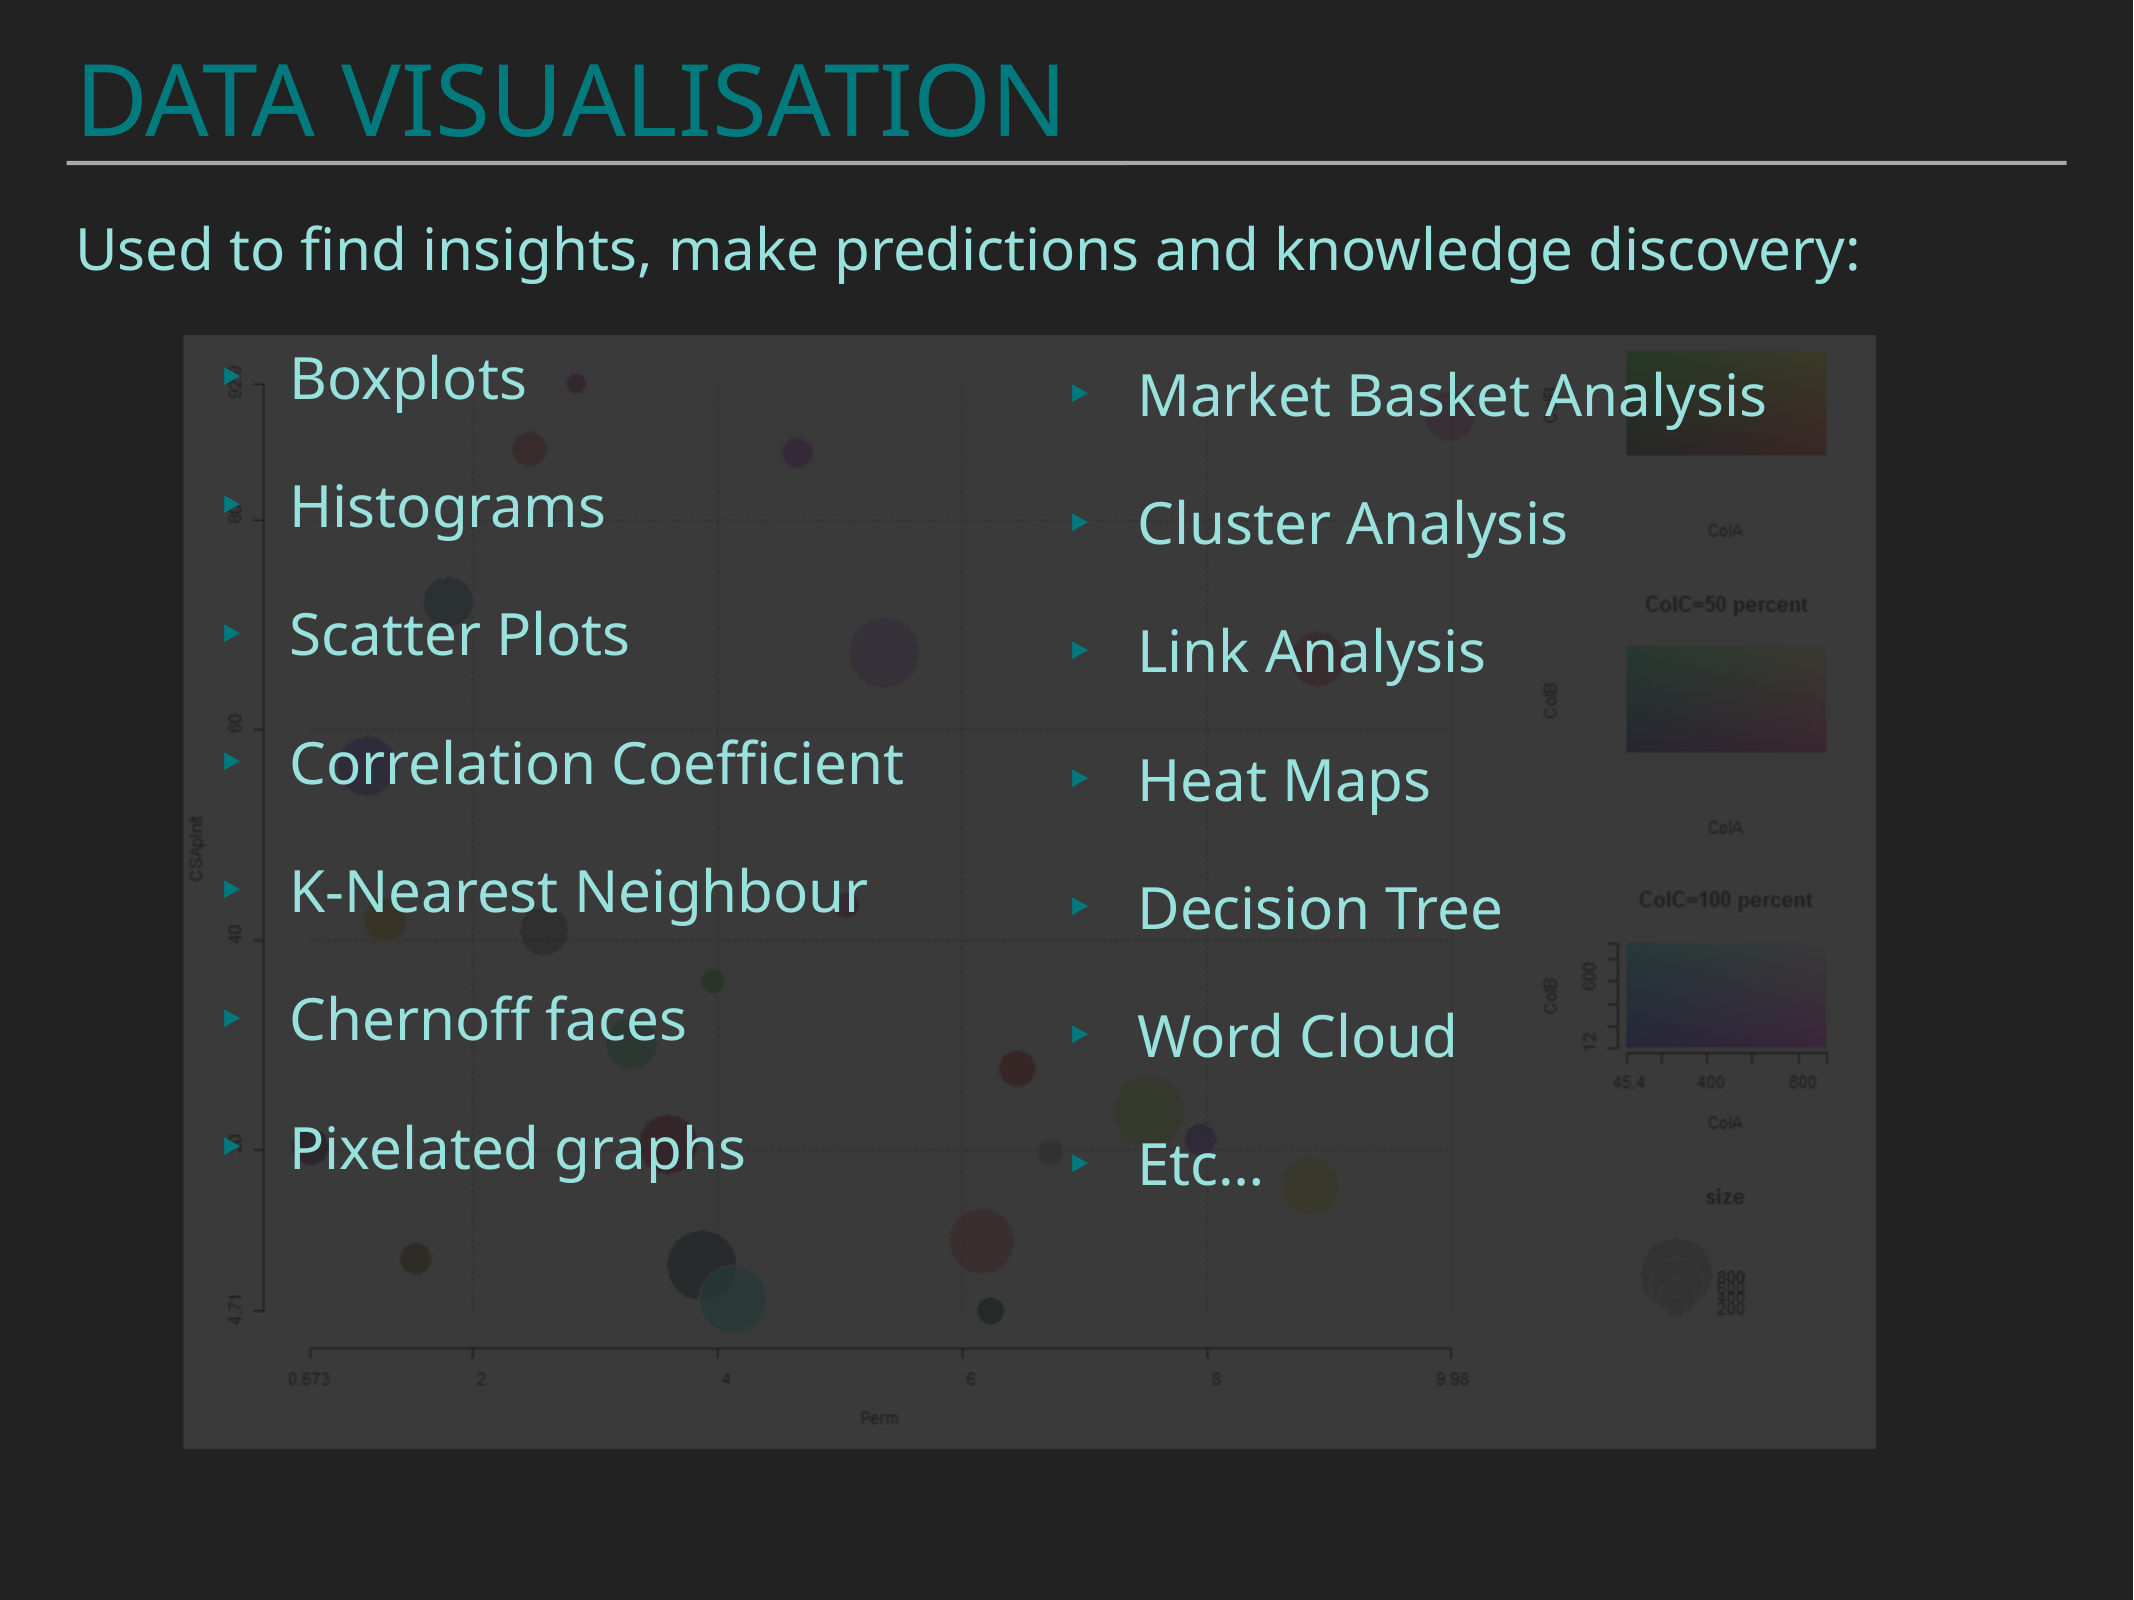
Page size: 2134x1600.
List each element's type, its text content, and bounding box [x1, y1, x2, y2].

picture [181, 335, 1878, 1452]
list Used to find insights, make predictions and knowledge discovery: Boxplots Histograms Scatter Plots Correlation Coefficient K-Nearest Neighbour Chernoff faces Pixelated graphs [66, 203, 2068, 1453]
title Data Visualisation [66, 50, 2068, 171]
